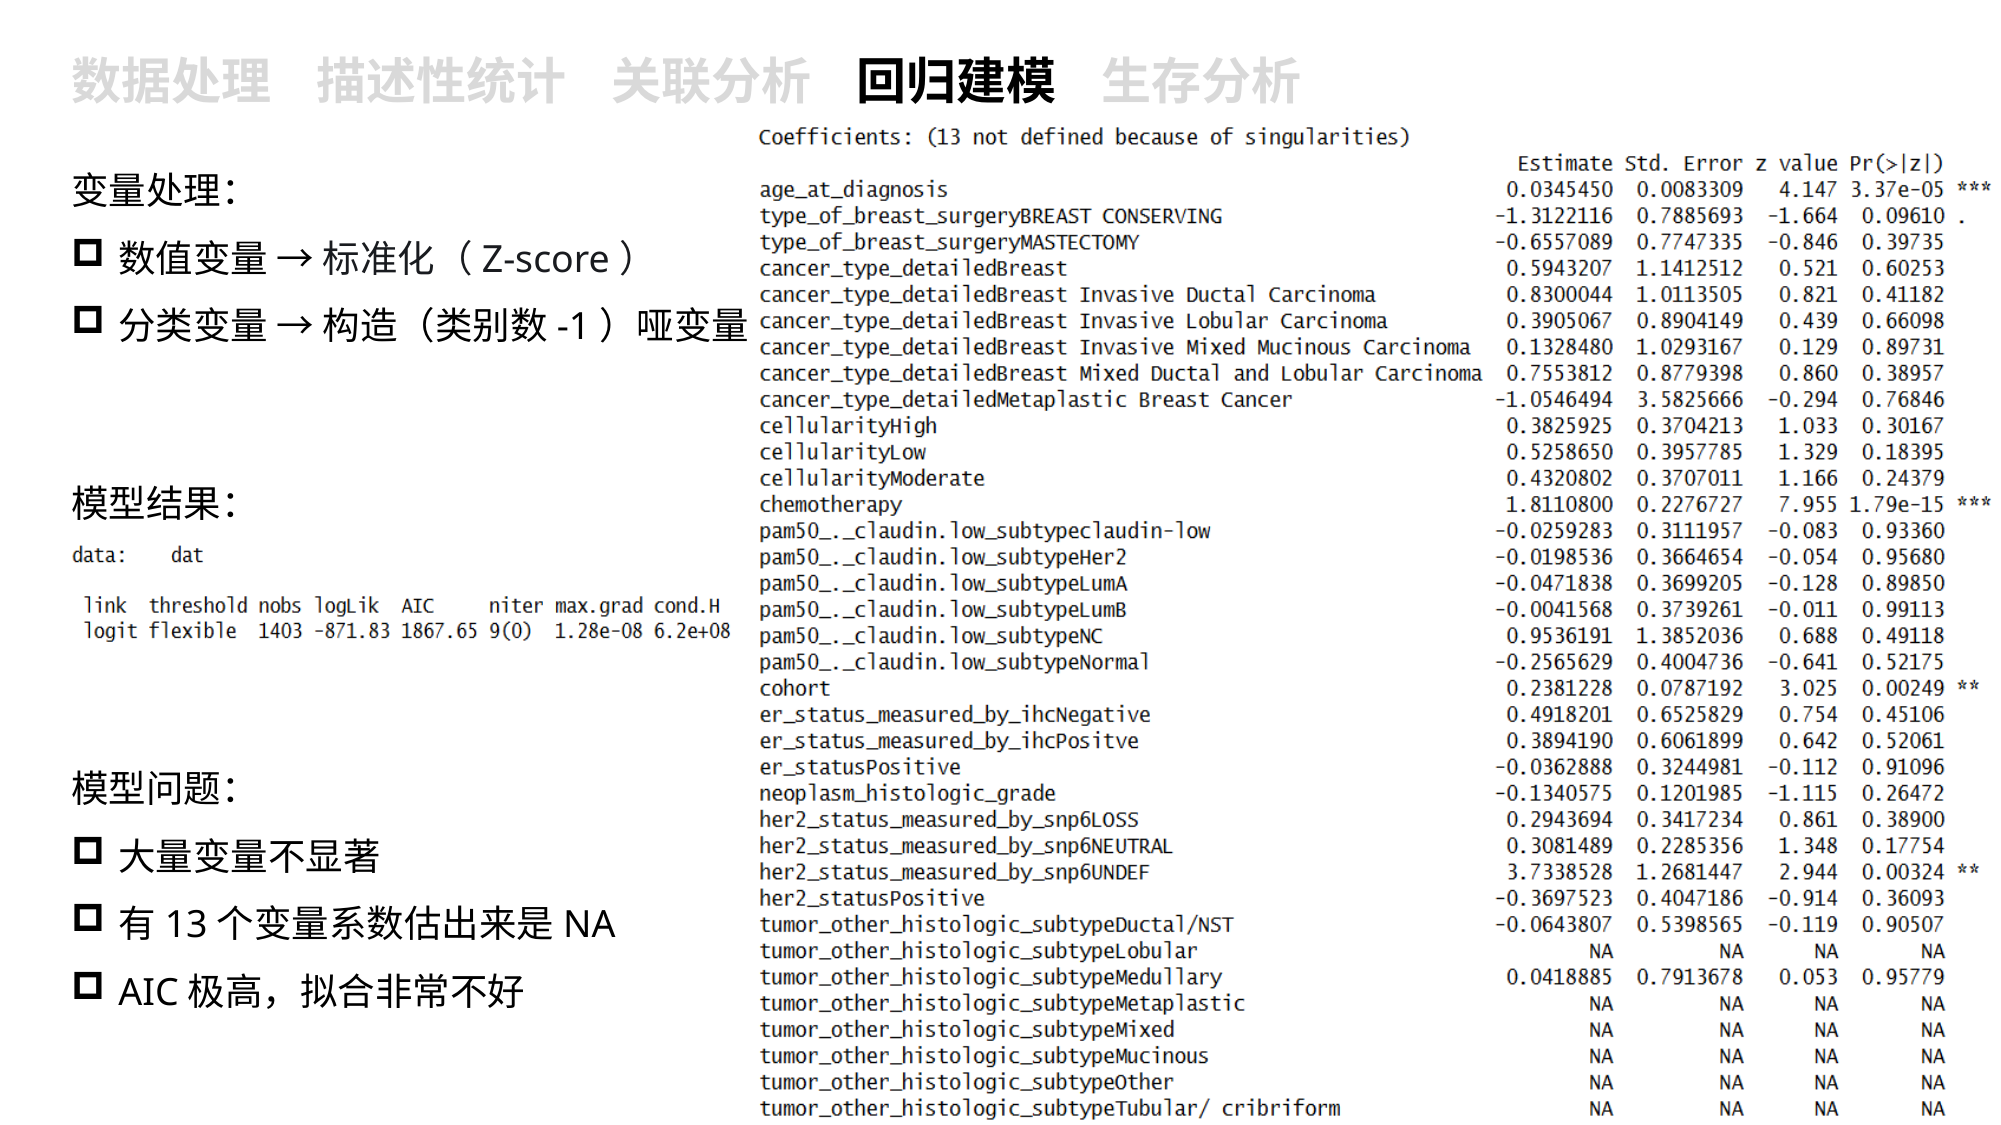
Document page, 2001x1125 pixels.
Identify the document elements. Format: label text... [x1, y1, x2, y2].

text_box 模型问题： 大量变量不显著 有13个变量系数估出来是NA AIC极高，拟合非常不好 [56, 735, 752, 1023]
text_box 变量处理： 数值变量 → 标准化（Z-score） 分类变量 → 构造（类别数-1）哑变量 [56, 137, 752, 385]
text_box 模型结果： [56, 449, 248, 547]
picture [752, 117, 2000, 1125]
text_box 数据处理 描述性统计 关联分析 回归建模 生存分析 [56, 42, 1942, 118]
picture [66, 541, 741, 647]
